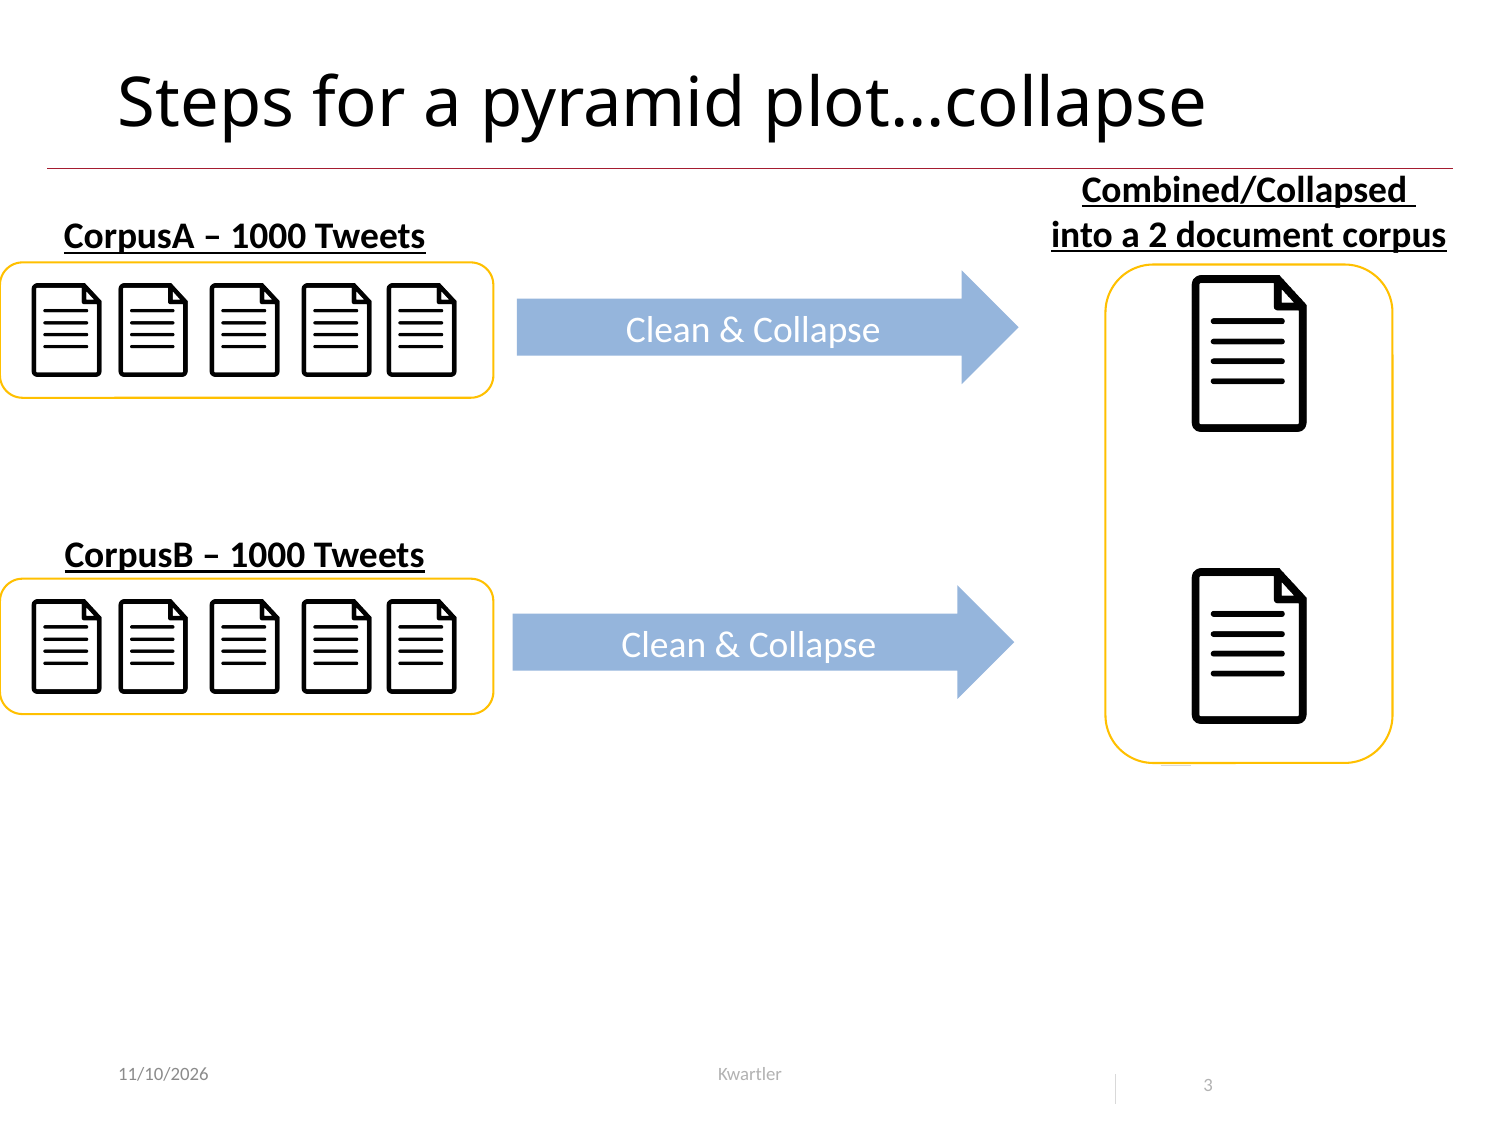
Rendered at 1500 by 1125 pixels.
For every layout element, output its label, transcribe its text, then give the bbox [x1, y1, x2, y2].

text_box [1104, 263, 1394, 765]
title Steps for a pyramid plot…collapse [103, 59, 1397, 157]
text_box Clean & Collapse [511, 582, 1016, 702]
text_box Clean & Collapse [515, 267, 1021, 387]
text_box CorpusB – 1000 Tweets [49, 522, 440, 577]
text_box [0, 262, 494, 398]
slide_number 3 [1188, 1042, 1330, 1103]
picture [1171, 568, 1327, 724]
picture [1171, 275, 1327, 432]
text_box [0, 578, 494, 715]
text_box CorpusA – 1000 Tweets [48, 204, 441, 261]
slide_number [103, 1042, 441, 1103]
footer Kwartler [496, 1042, 1004, 1103]
text_box Combined/Collapsed into a 2 document corpus [1036, 157, 1462, 263]
